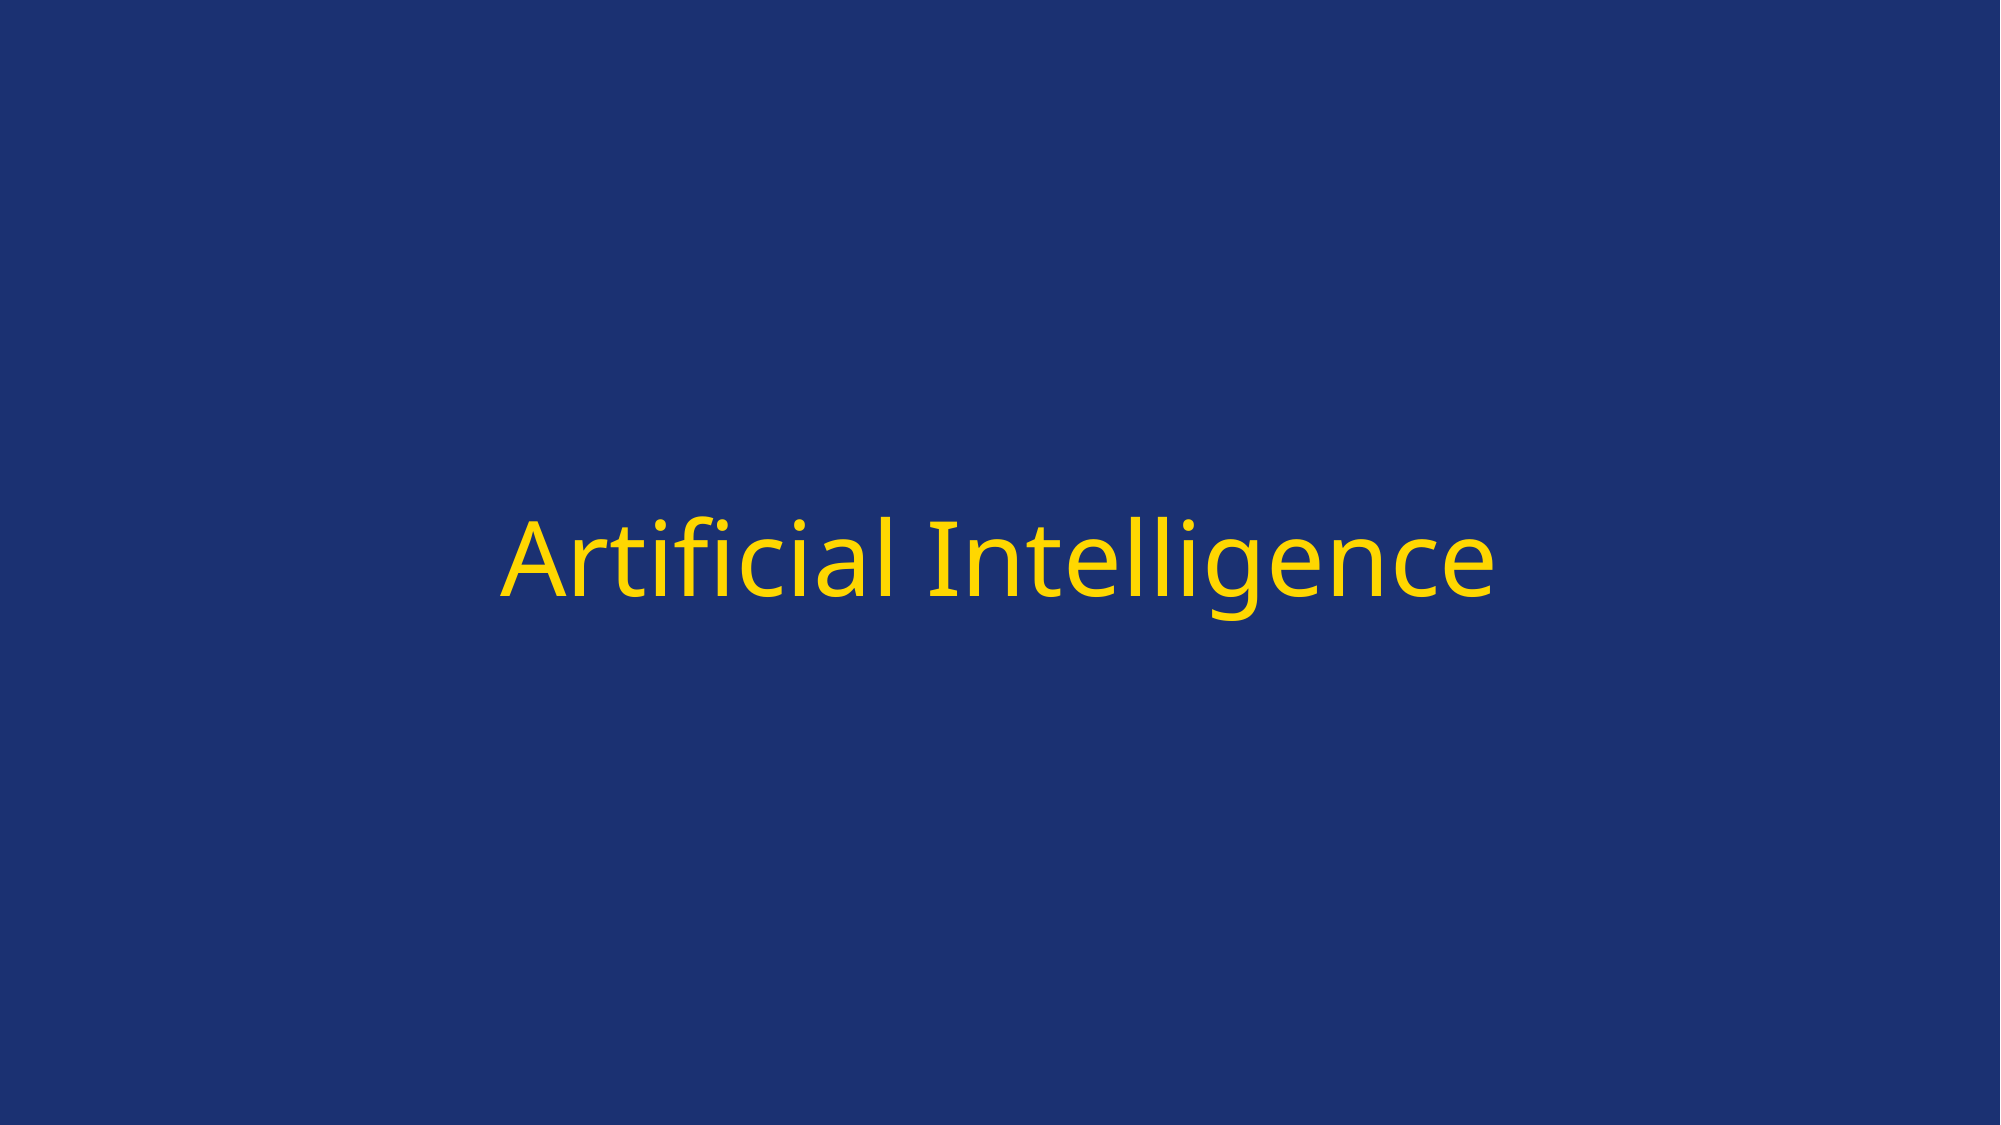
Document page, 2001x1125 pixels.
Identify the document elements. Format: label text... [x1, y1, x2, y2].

title Artificial Intelligence [137, 395, 1863, 730]
